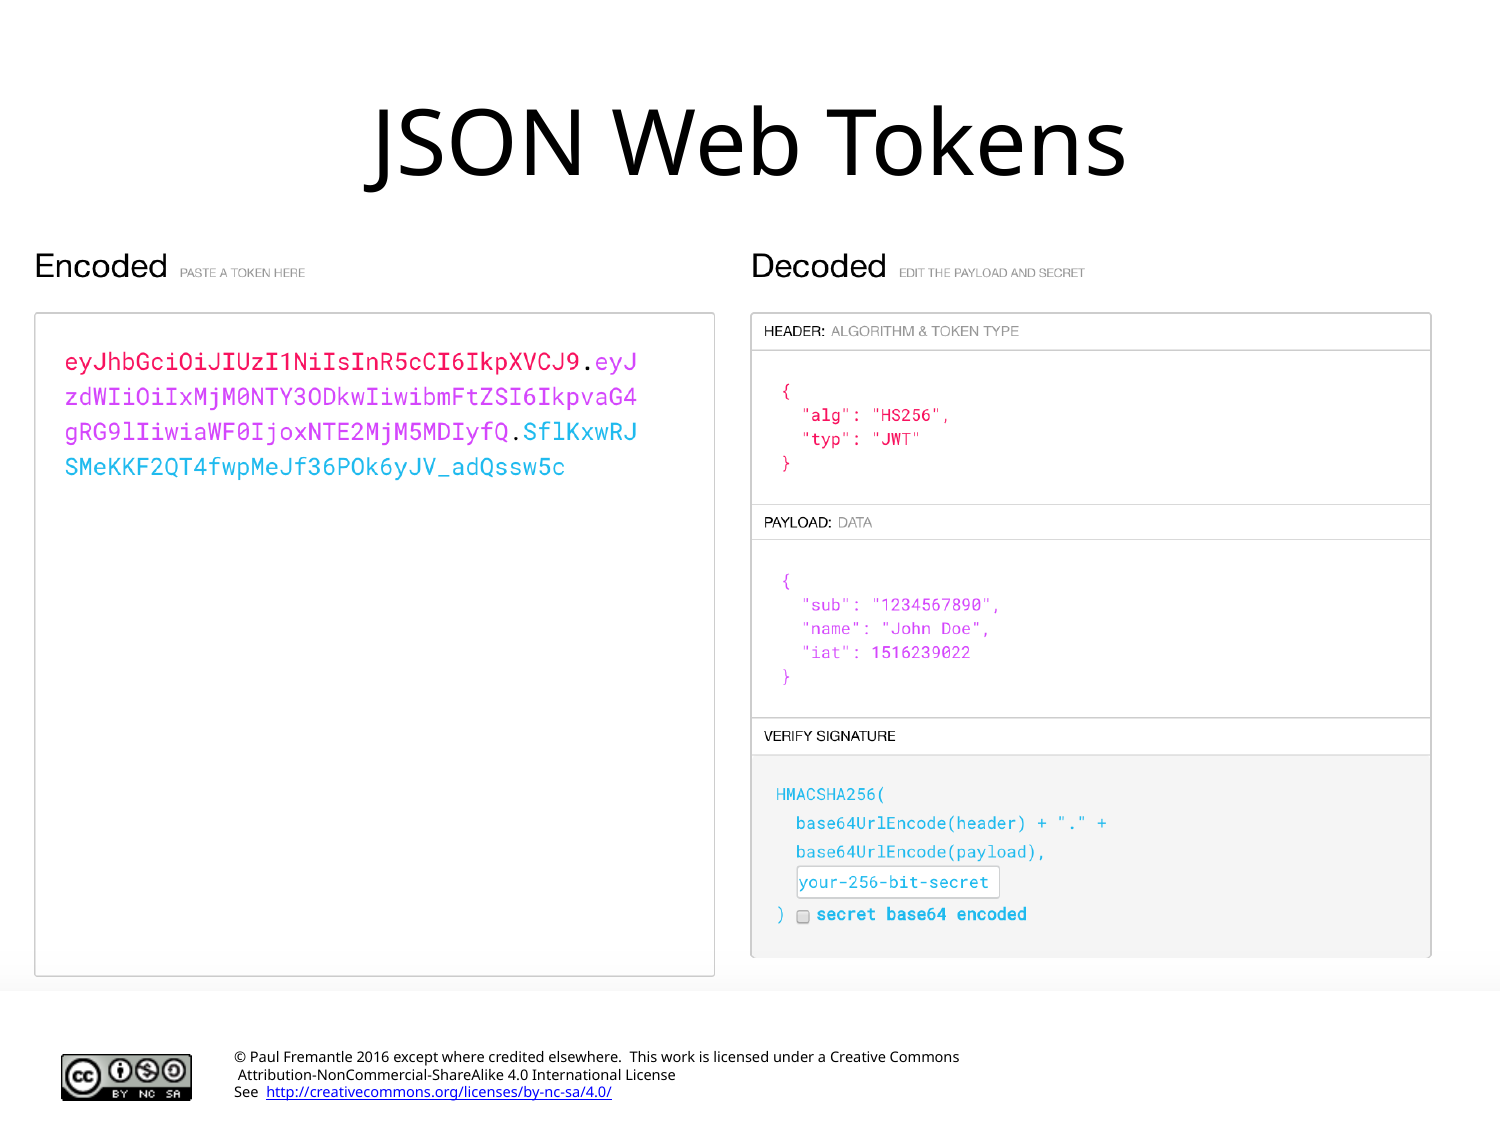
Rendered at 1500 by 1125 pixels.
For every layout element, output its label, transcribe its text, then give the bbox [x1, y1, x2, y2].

picture [0, 202, 1500, 991]
picture [61, 1054, 192, 1101]
title JSON Web Tokens [75, 45, 1425, 200]
